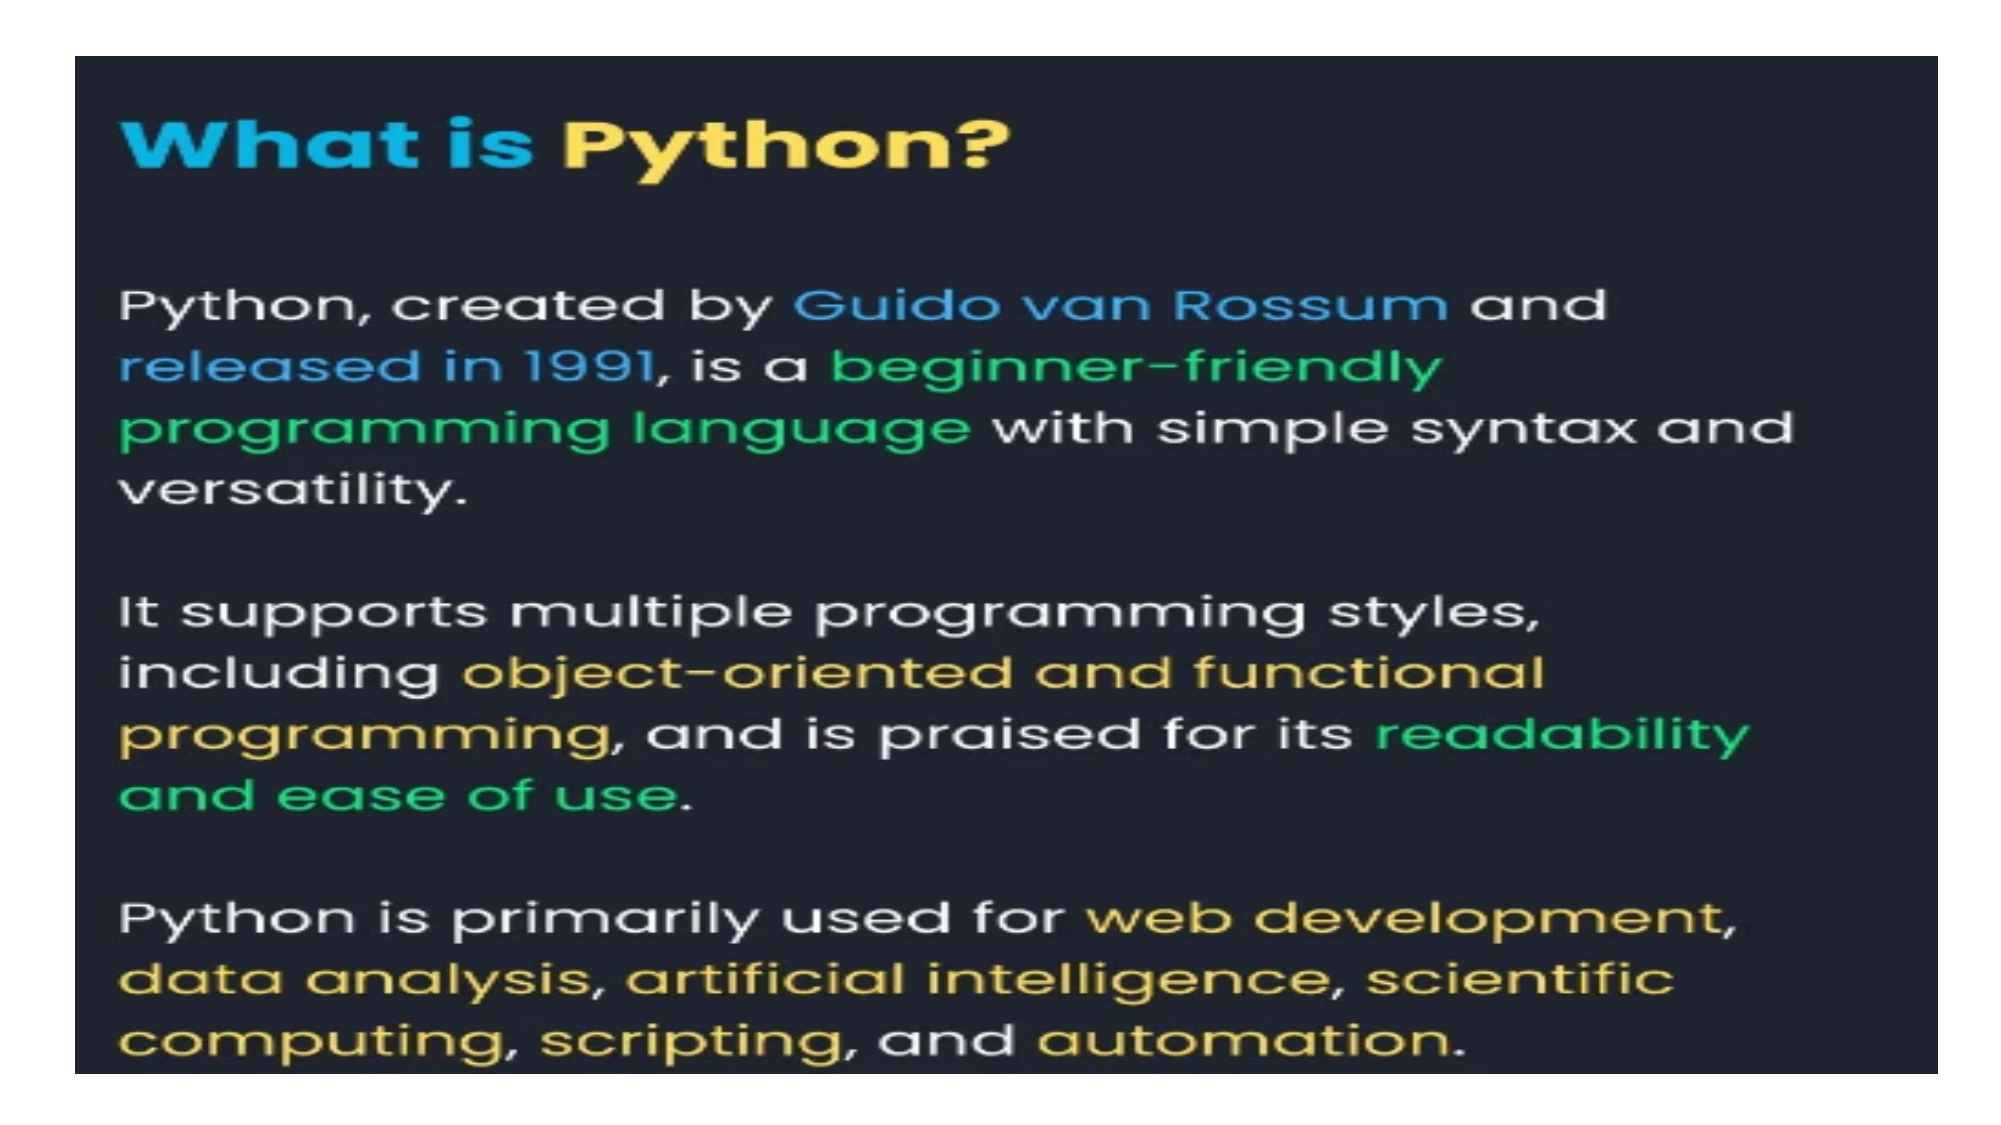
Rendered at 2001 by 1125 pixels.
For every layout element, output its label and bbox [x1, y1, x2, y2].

picture [74, 56, 1938, 1074]
